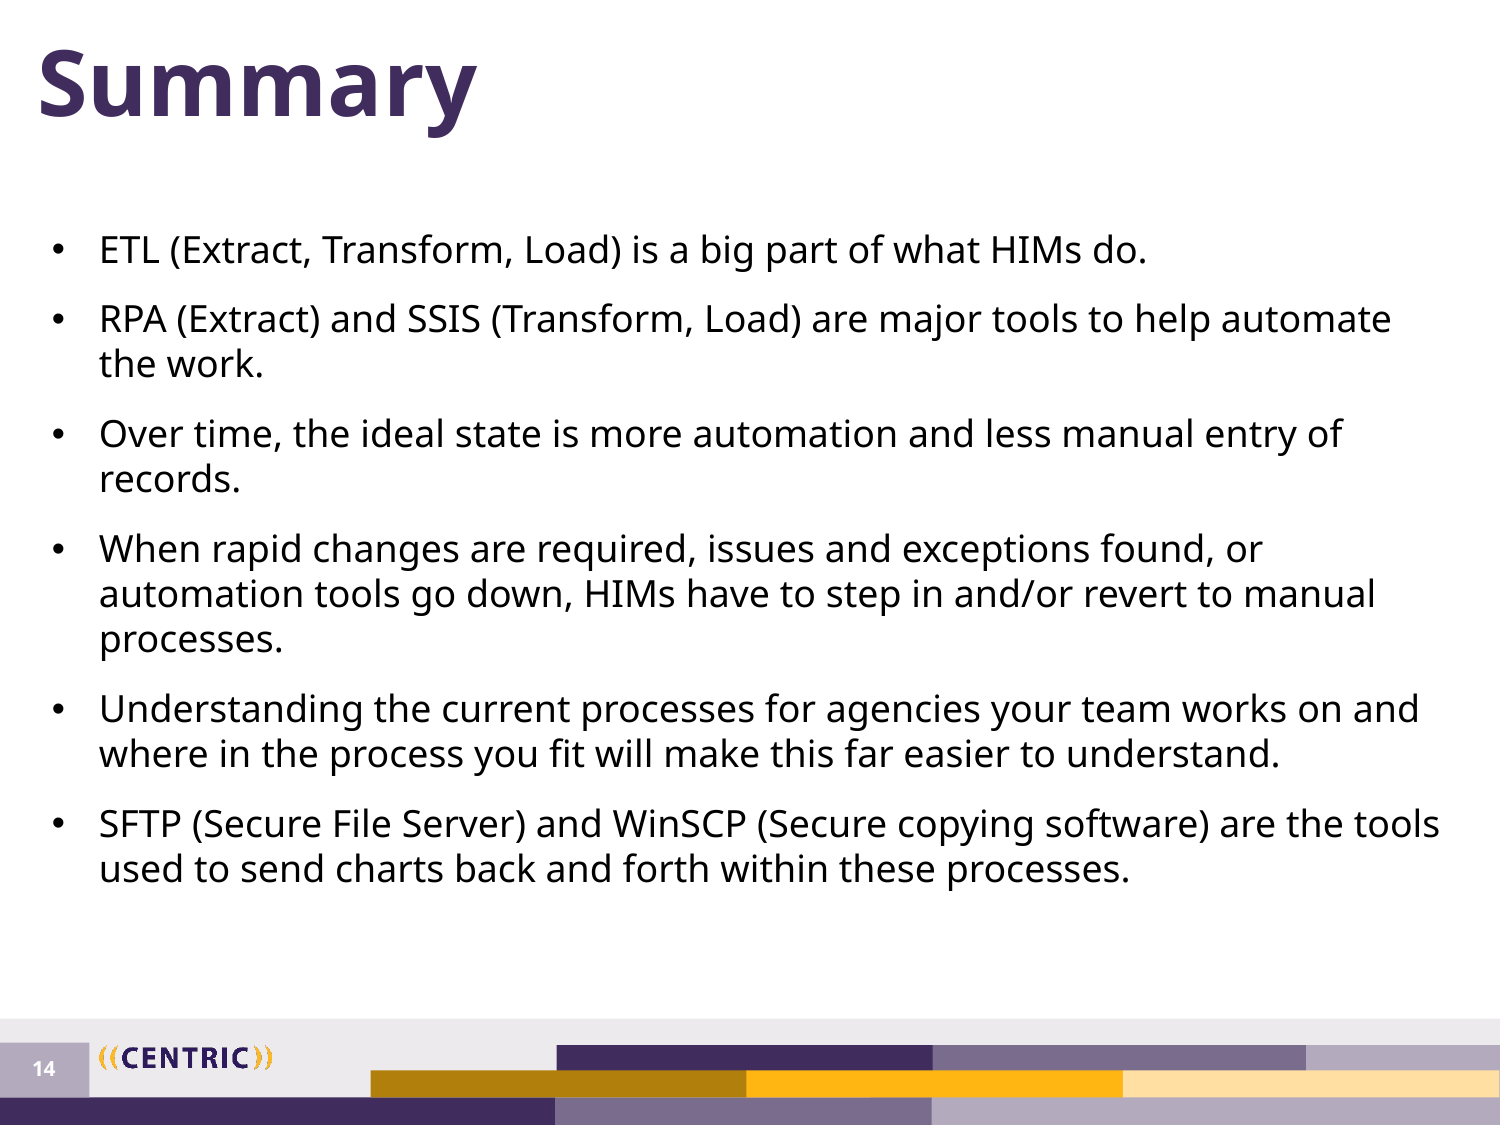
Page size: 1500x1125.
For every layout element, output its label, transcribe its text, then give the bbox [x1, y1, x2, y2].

picture [99, 1045, 272, 1070]
slide_number 14 [11, 1058, 76, 1081]
title Summary [37, 37, 1463, 124]
text_box ETL (Extract, Transform, Load) is a big part of what HIMs do. RPA (Extract) and SSIS (Transform, Load) are major tools to help automate the work. Over time, the ideal state is more automation and less manual entry of records. When rapid changes are required, issues and exceptions found, or automation tools go down, HIMs have to step in and/or revert to manual processes. Understanding the current processes for agencies your team works on and where in the process you fit will make this far easier to understand. SFTP (Secure File Server) and WinSCP (Secure copying software) are the tools used to send charts back and forth within these processes. [37, 218, 1463, 968]
